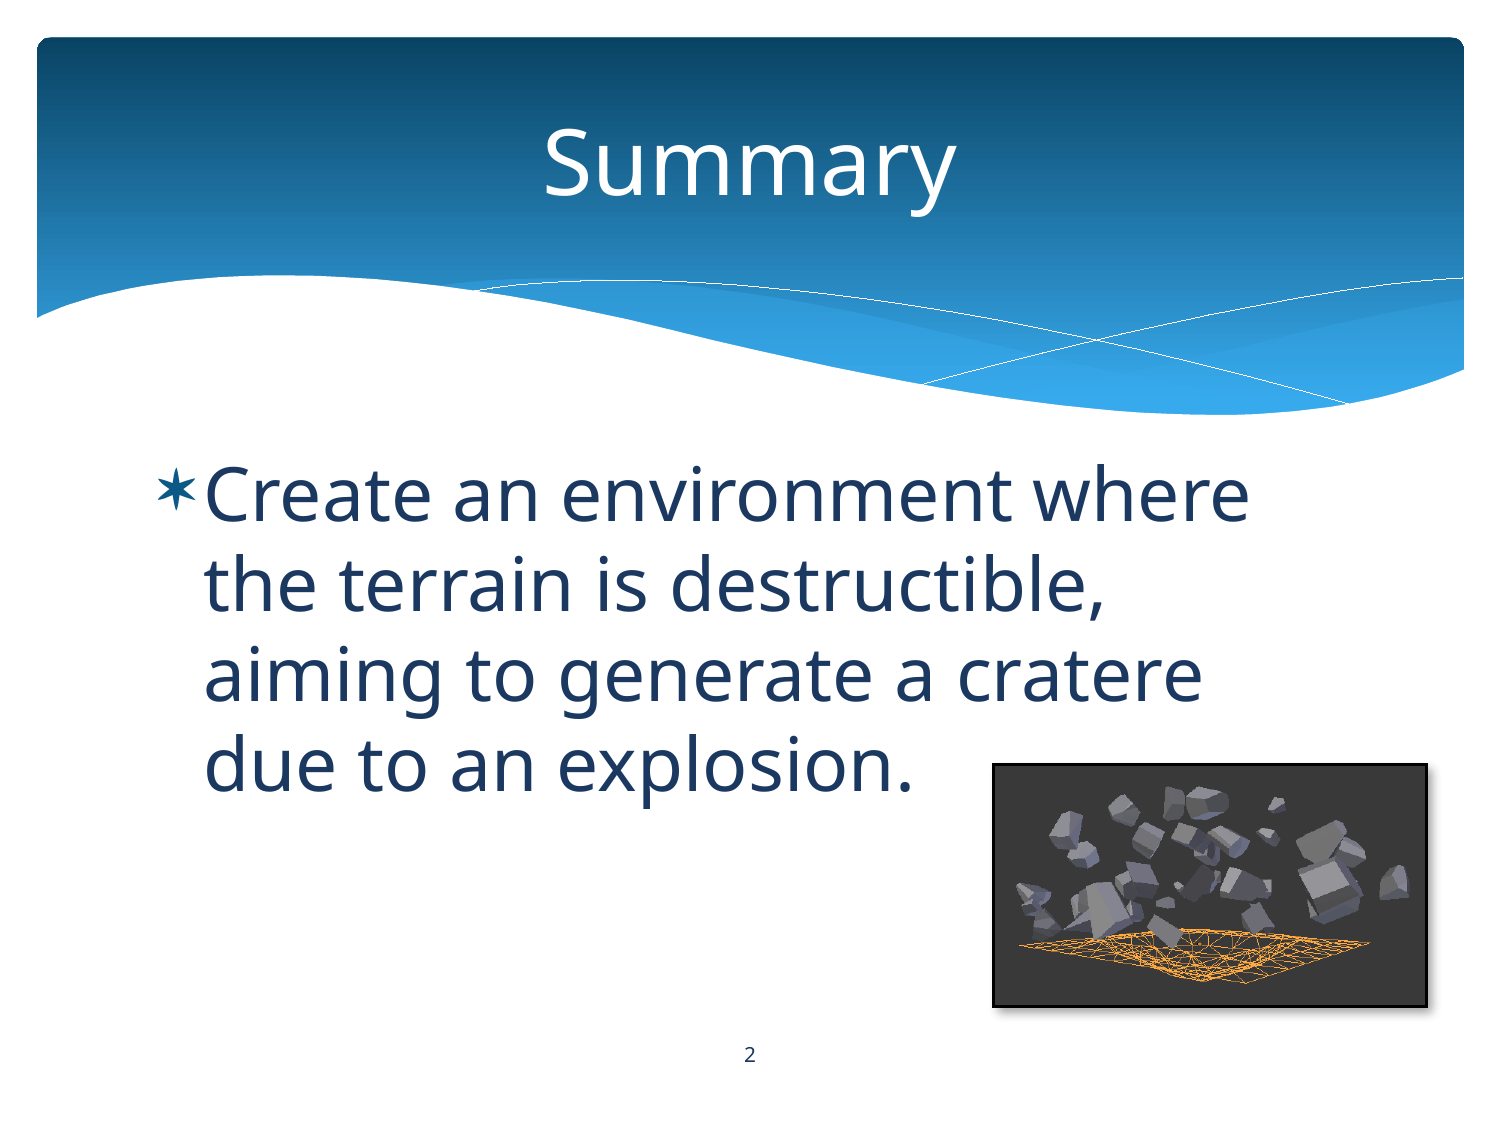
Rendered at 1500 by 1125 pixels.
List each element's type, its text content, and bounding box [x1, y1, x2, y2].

list Create an environment where the terrain is destructible, aiming to generate a cratere due to an explosion. [143, 438, 1359, 1005]
title Summary [75, 55, 1425, 261]
picture [994, 766, 1426, 1006]
slide_number 2 [654, 1025, 846, 1086]
